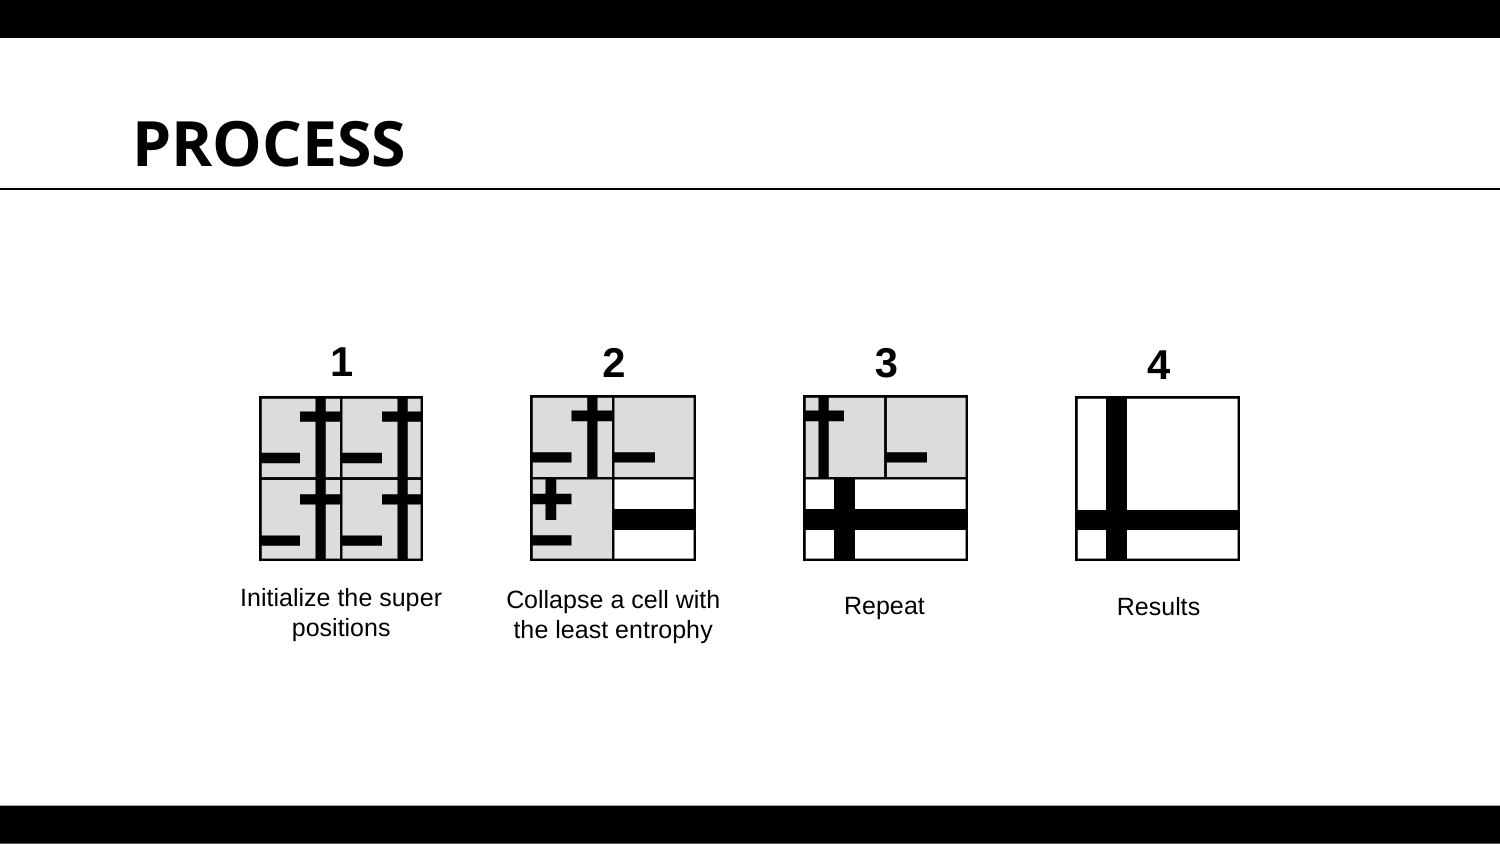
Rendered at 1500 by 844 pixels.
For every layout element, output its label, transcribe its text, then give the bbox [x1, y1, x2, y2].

title PROCESS [116, 88, 1383, 188]
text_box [211, 327, 1289, 652]
